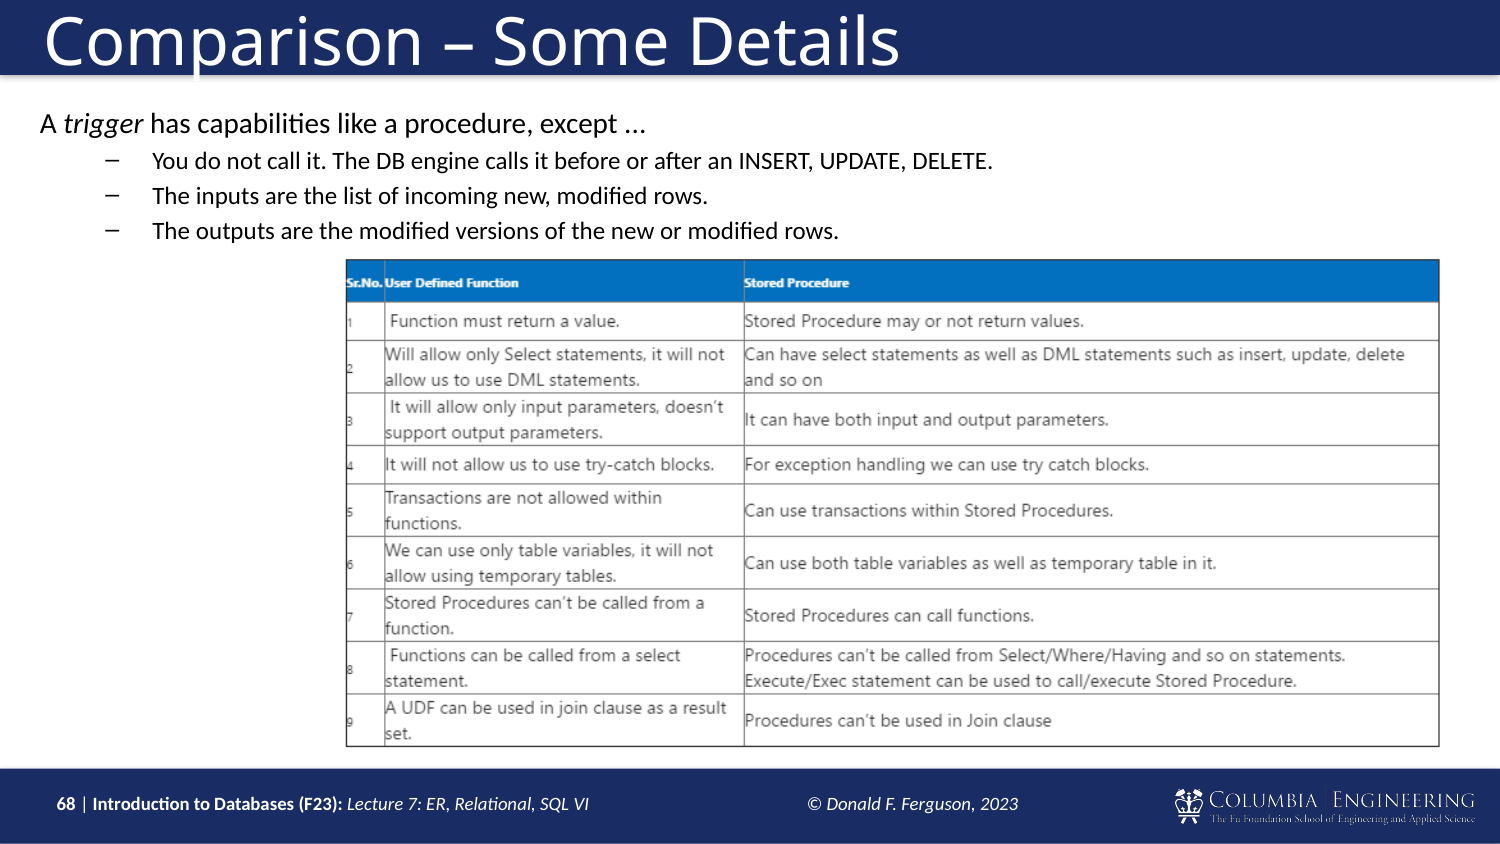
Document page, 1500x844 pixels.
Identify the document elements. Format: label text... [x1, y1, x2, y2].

title Comparison – Some Details [28, 0, 1450, 73]
picture [337, 248, 1451, 760]
list A trigger has capabilities like a procedure, except ... You do not call it. The DB engine calls it before or after an INSERT, UPDATE, DELETE. The inputs are the list of incoming new, modified rows. The outputs are the modified versions of the new or modified rows. [24, 96, 1475, 760]
